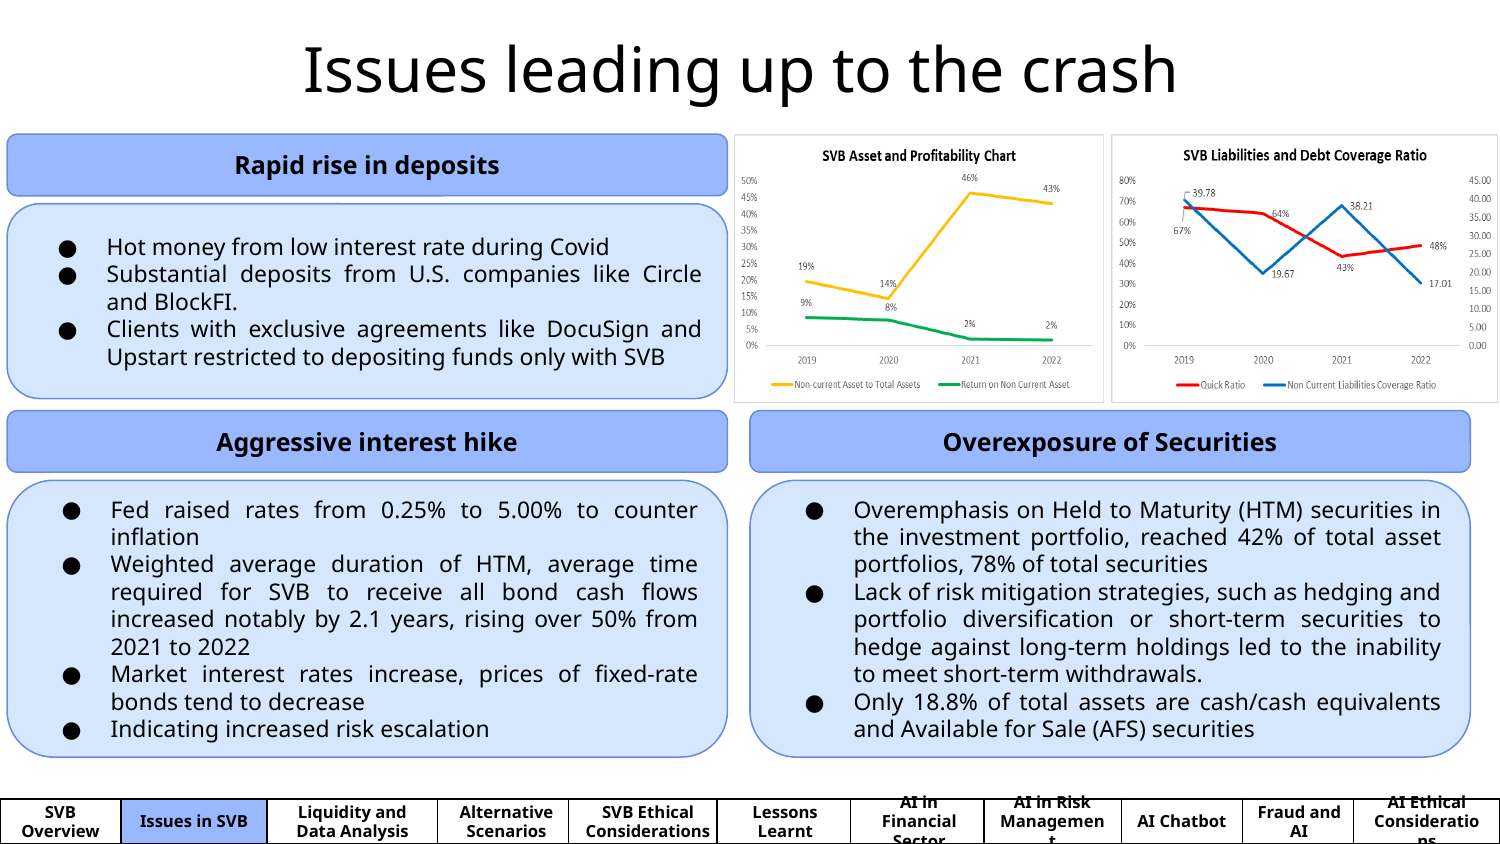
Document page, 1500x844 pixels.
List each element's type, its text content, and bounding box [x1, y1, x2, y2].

text_box Hot money from low interest rate during Covid Substantial deposits from U.S. companies like Circle and BlockFI. Clients with exclusive agreements like DocuSign and Upstart restricted to depositing funds only with SVB [7, 203, 728, 399]
text_box Issues in SVB [120, 798, 267, 844]
text_box Overemphasis on Held to Maturity (HTM) securities in the investment portfolio, reached 42% of total asset portfolios, 78% of total securities Lack of risk mitigation strategies, such as hedging and portfolio diversification or short-term securities to hedge against long-term holdings led to the inability to meet short-term withdrawals. Only 18.8% of total assets are cash/cash equivalents and Available for Sale (AFS) securities [750, 480, 1471, 758]
text_box SVB Overview [0, 798, 120, 844]
text_box Alternative Scenarios [437, 798, 568, 844]
text_box AI Chatbot [1121, 798, 1242, 844]
text_box Overexposure of Securities [750, 410, 1471, 473]
text_box AI Ethical Considerations [1353, 798, 1500, 844]
text_box SVB Ethical Considerations [568, 798, 716, 844]
text_box AI in Financial Sector [850, 798, 983, 844]
text_box Liquidity and Data Analysis [267, 798, 437, 844]
text_box Fed raised rates from 0.25% to 5.00% to counter inflation Weighted average duration of HTM, average time required for SVB to receive all bond cash flows increased notably by 2.1 years, rising over 50% from 2021 to 2022 Market interest rates increase, prices of fixed-rate bonds tend to decrease Indicating increased risk escalation [7, 480, 728, 758]
text_box Rapid rise in deposits [7, 134, 728, 196]
text_box Lessons Learnt [716, 798, 850, 844]
text_box Fraud and AI [1242, 798, 1353, 844]
picture [1110, 133, 1498, 403]
title Issues leading up to the crash [75, 41, 1425, 94]
picture [734, 133, 1104, 403]
text_box AI in Risk Management [983, 798, 1121, 844]
text_box Aggressive interest hike [7, 410, 728, 473]
